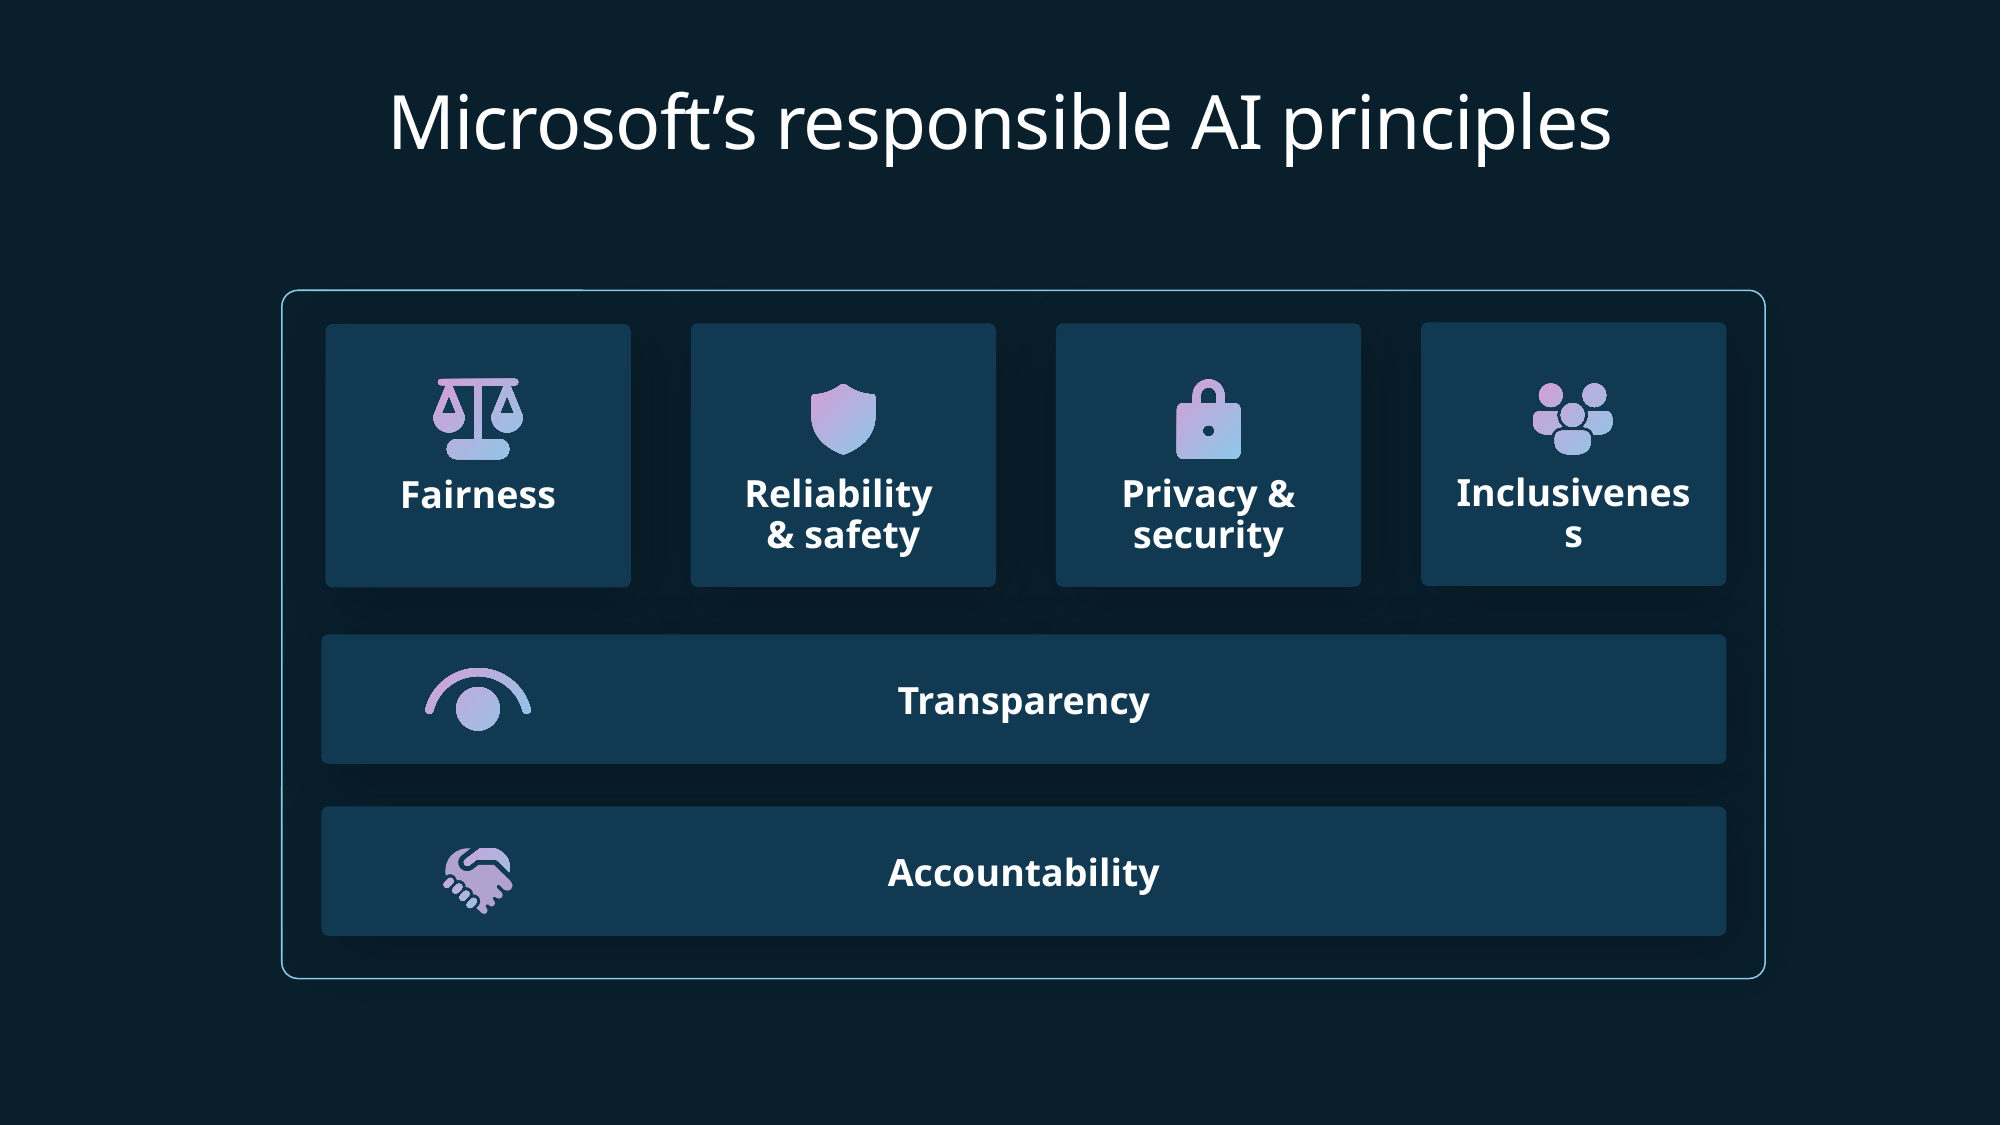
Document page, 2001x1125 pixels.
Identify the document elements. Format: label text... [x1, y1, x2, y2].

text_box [690, 323, 997, 588]
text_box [321, 806, 1727, 937]
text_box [325, 323, 631, 588]
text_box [321, 634, 1727, 765]
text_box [1055, 323, 1362, 588]
title Microsoft’s responsible AI principles [96, 75, 1904, 166]
text_box [280, 289, 1766, 980]
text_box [1420, 322, 1727, 587]
